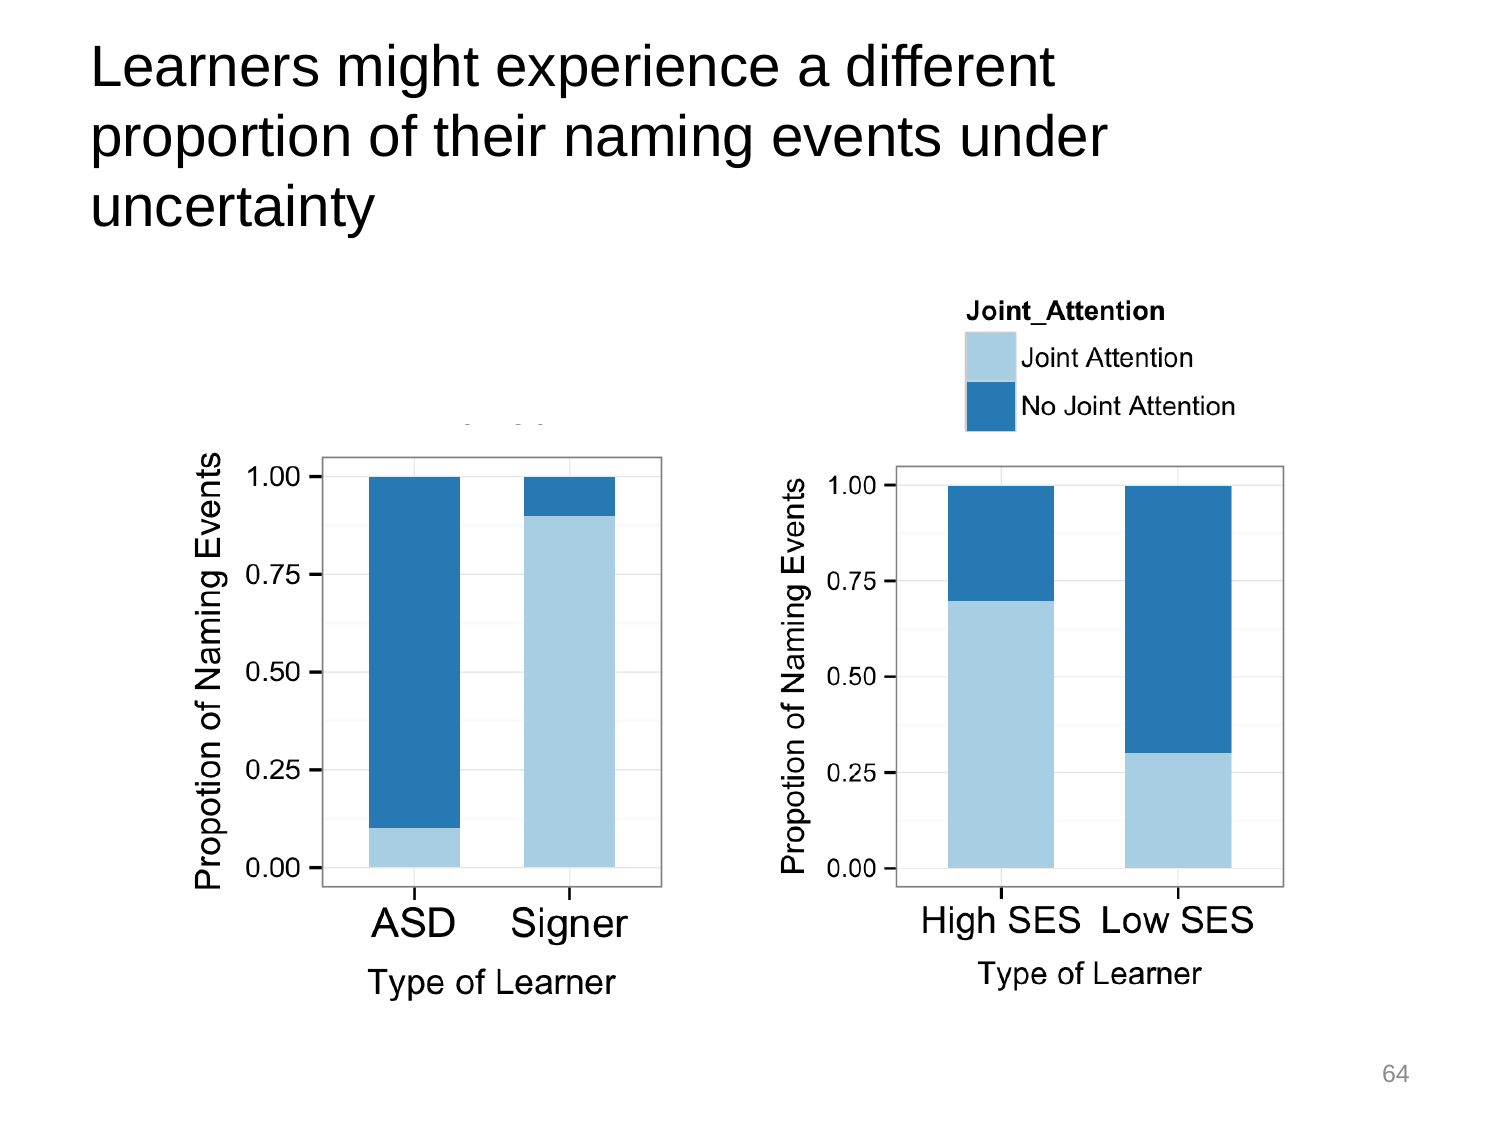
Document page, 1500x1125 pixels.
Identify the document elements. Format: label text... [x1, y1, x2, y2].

title Learners might experience a different proportion of their naming events under uncertainty [75, 4, 1351, 262]
picture [779, 261, 1301, 994]
picture [185, 424, 692, 1002]
slide_number 64 [1074, 1042, 1425, 1103]
